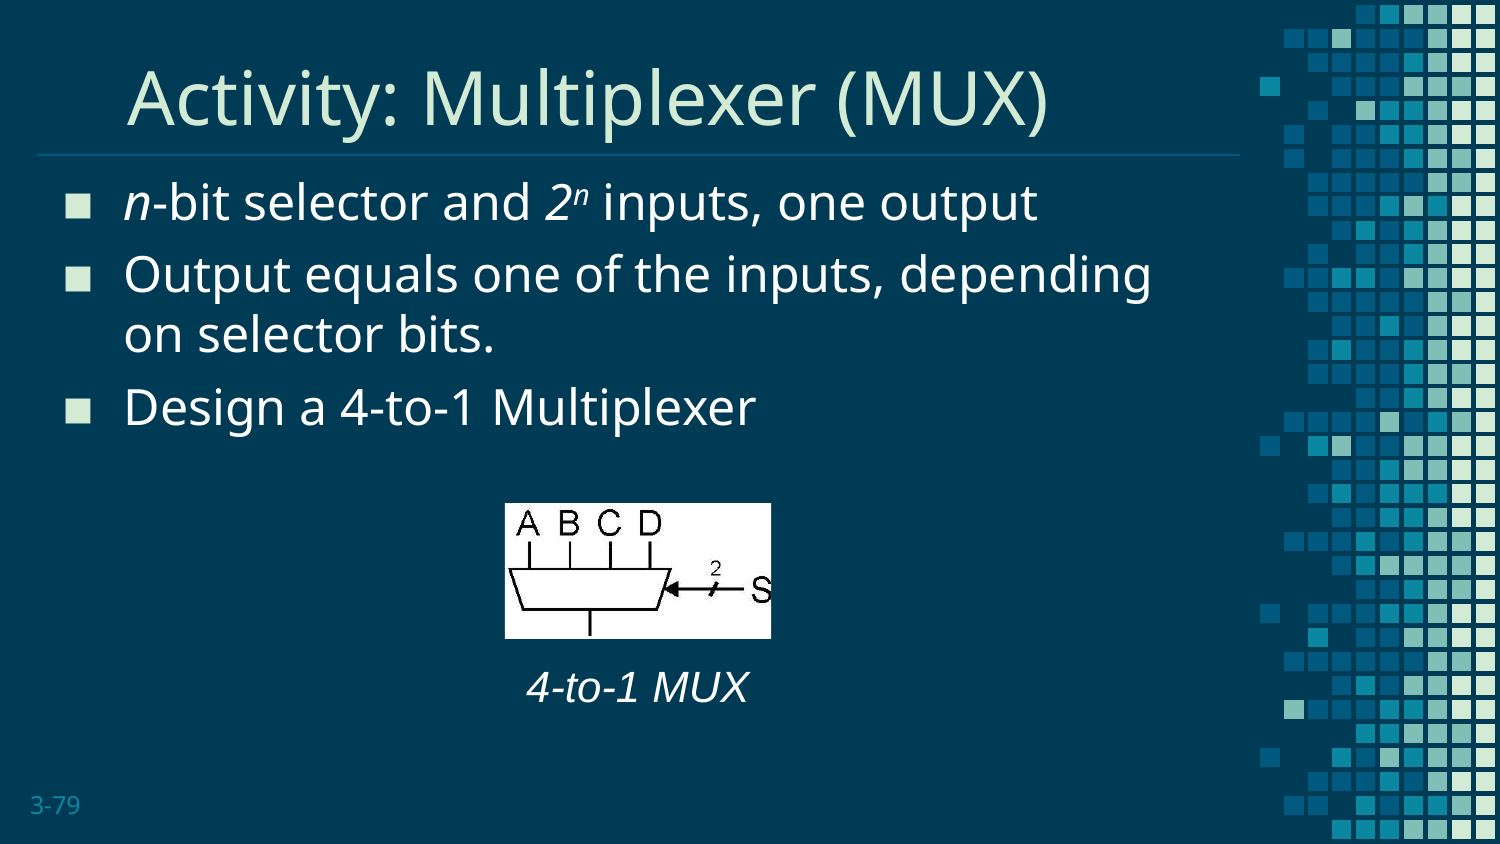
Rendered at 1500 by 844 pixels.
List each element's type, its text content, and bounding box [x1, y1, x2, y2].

list n-bit selector and 2n inputs, one output Output equals one of the inputs, depending on selector bits. Design a 4-to-1 Multiplexer [33, 155, 1232, 751]
title Activity: Multiplexer (MUX) [112, 14, 1222, 155]
text_box 4-to-1 MUX [511, 651, 765, 719]
slide_number 3-79 [15, 774, 105, 839]
picture [505, 504, 771, 638]
